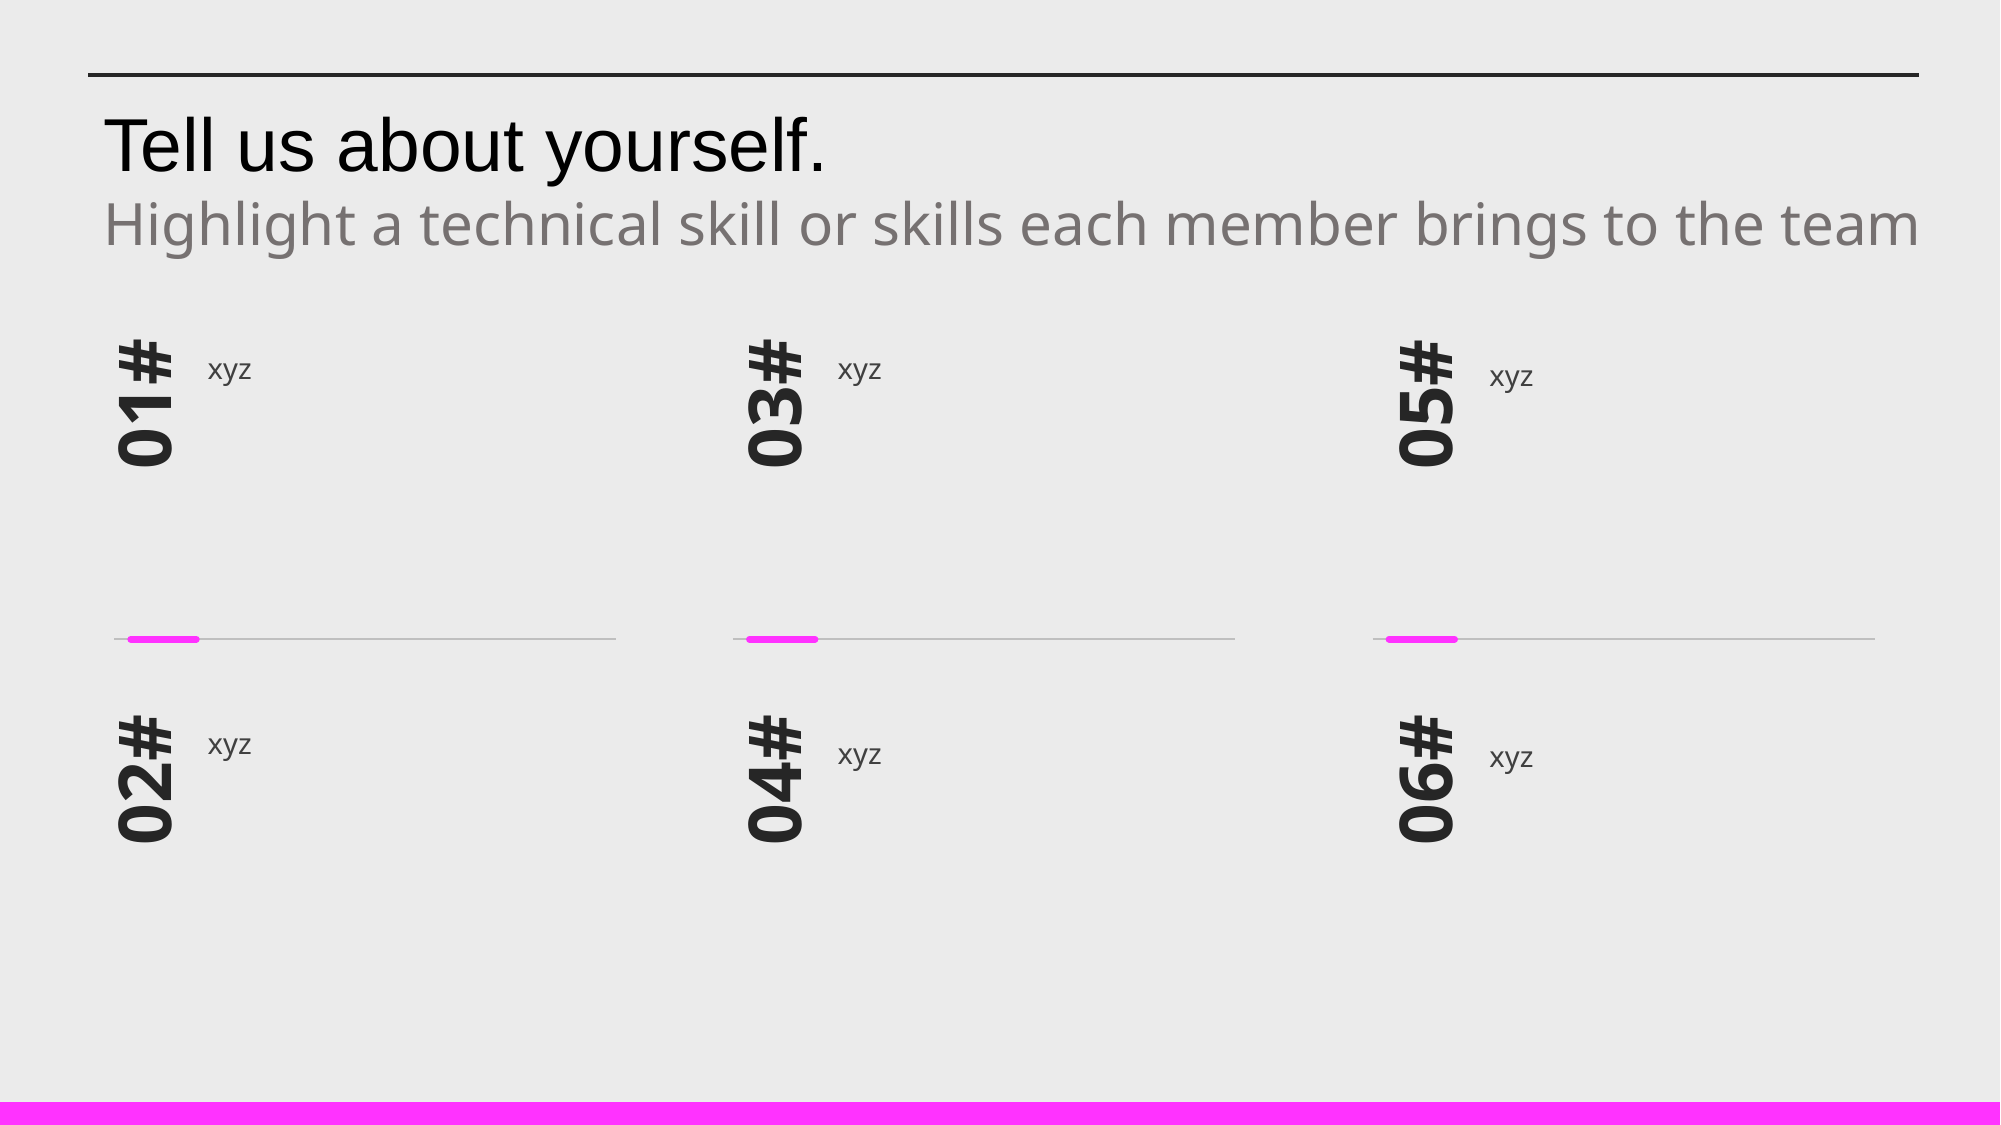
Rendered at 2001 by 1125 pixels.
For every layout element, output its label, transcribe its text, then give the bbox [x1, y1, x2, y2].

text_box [720, 309, 1159, 485]
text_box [1372, 309, 1811, 485]
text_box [1372, 684, 1811, 861]
text_box Tell us about yourself. Highlight a technical skill or skills each member brings to the team [88, 89, 1977, 264]
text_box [90, 684, 529, 861]
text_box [720, 684, 1159, 861]
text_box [90, 309, 529, 485]
